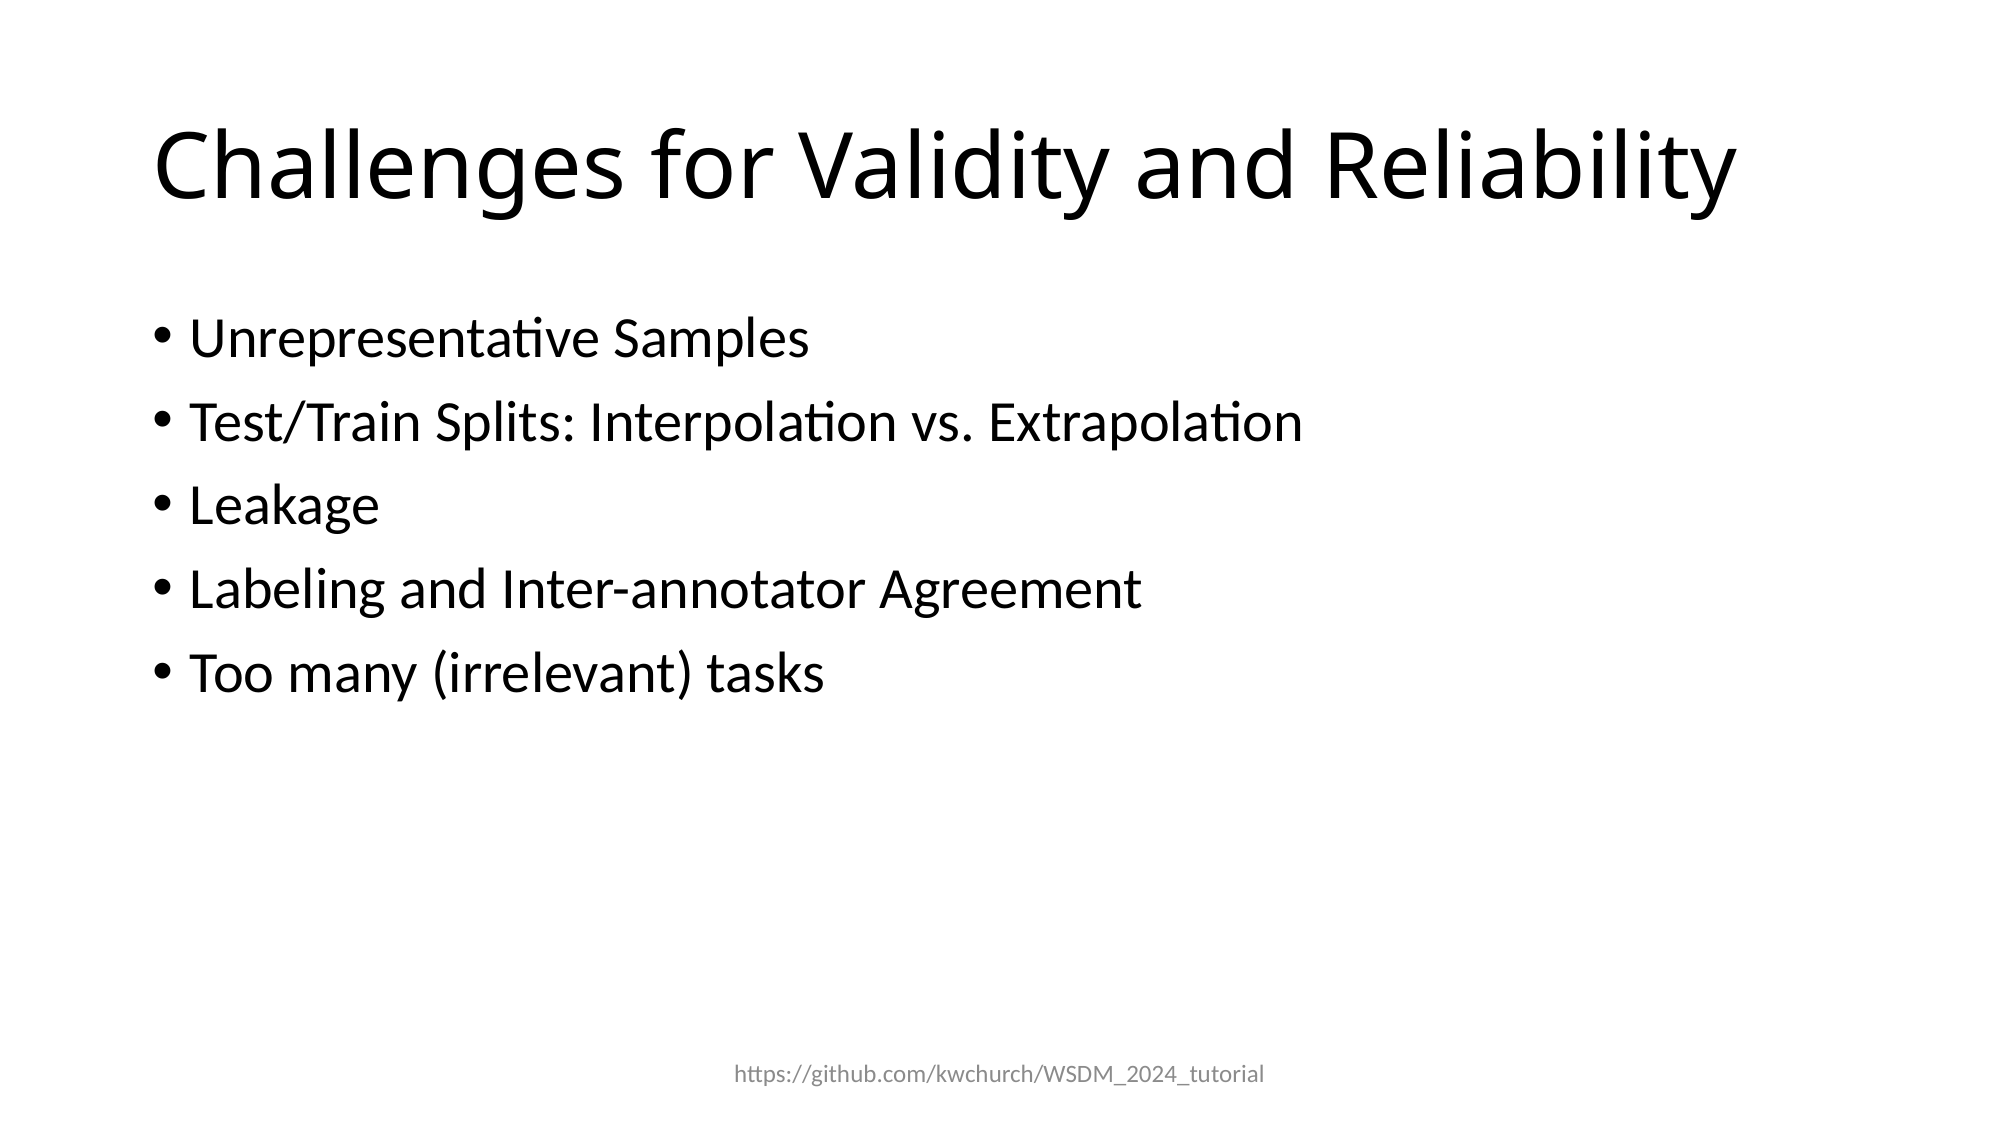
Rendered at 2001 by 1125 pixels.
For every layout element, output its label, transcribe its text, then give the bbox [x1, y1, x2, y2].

title Challenges for Validity and Reliability [137, 59, 1863, 278]
list Unrepresentative Samples Test/Train Splits: Interpolation vs. Extrapolation Leakage Labeling and Inter-annotator Agreement Too many (irrelevant) tasks [137, 299, 1863, 1014]
footer https://github.com/kwchurch/WSDM_2024_tutorial [662, 1042, 1338, 1103]
